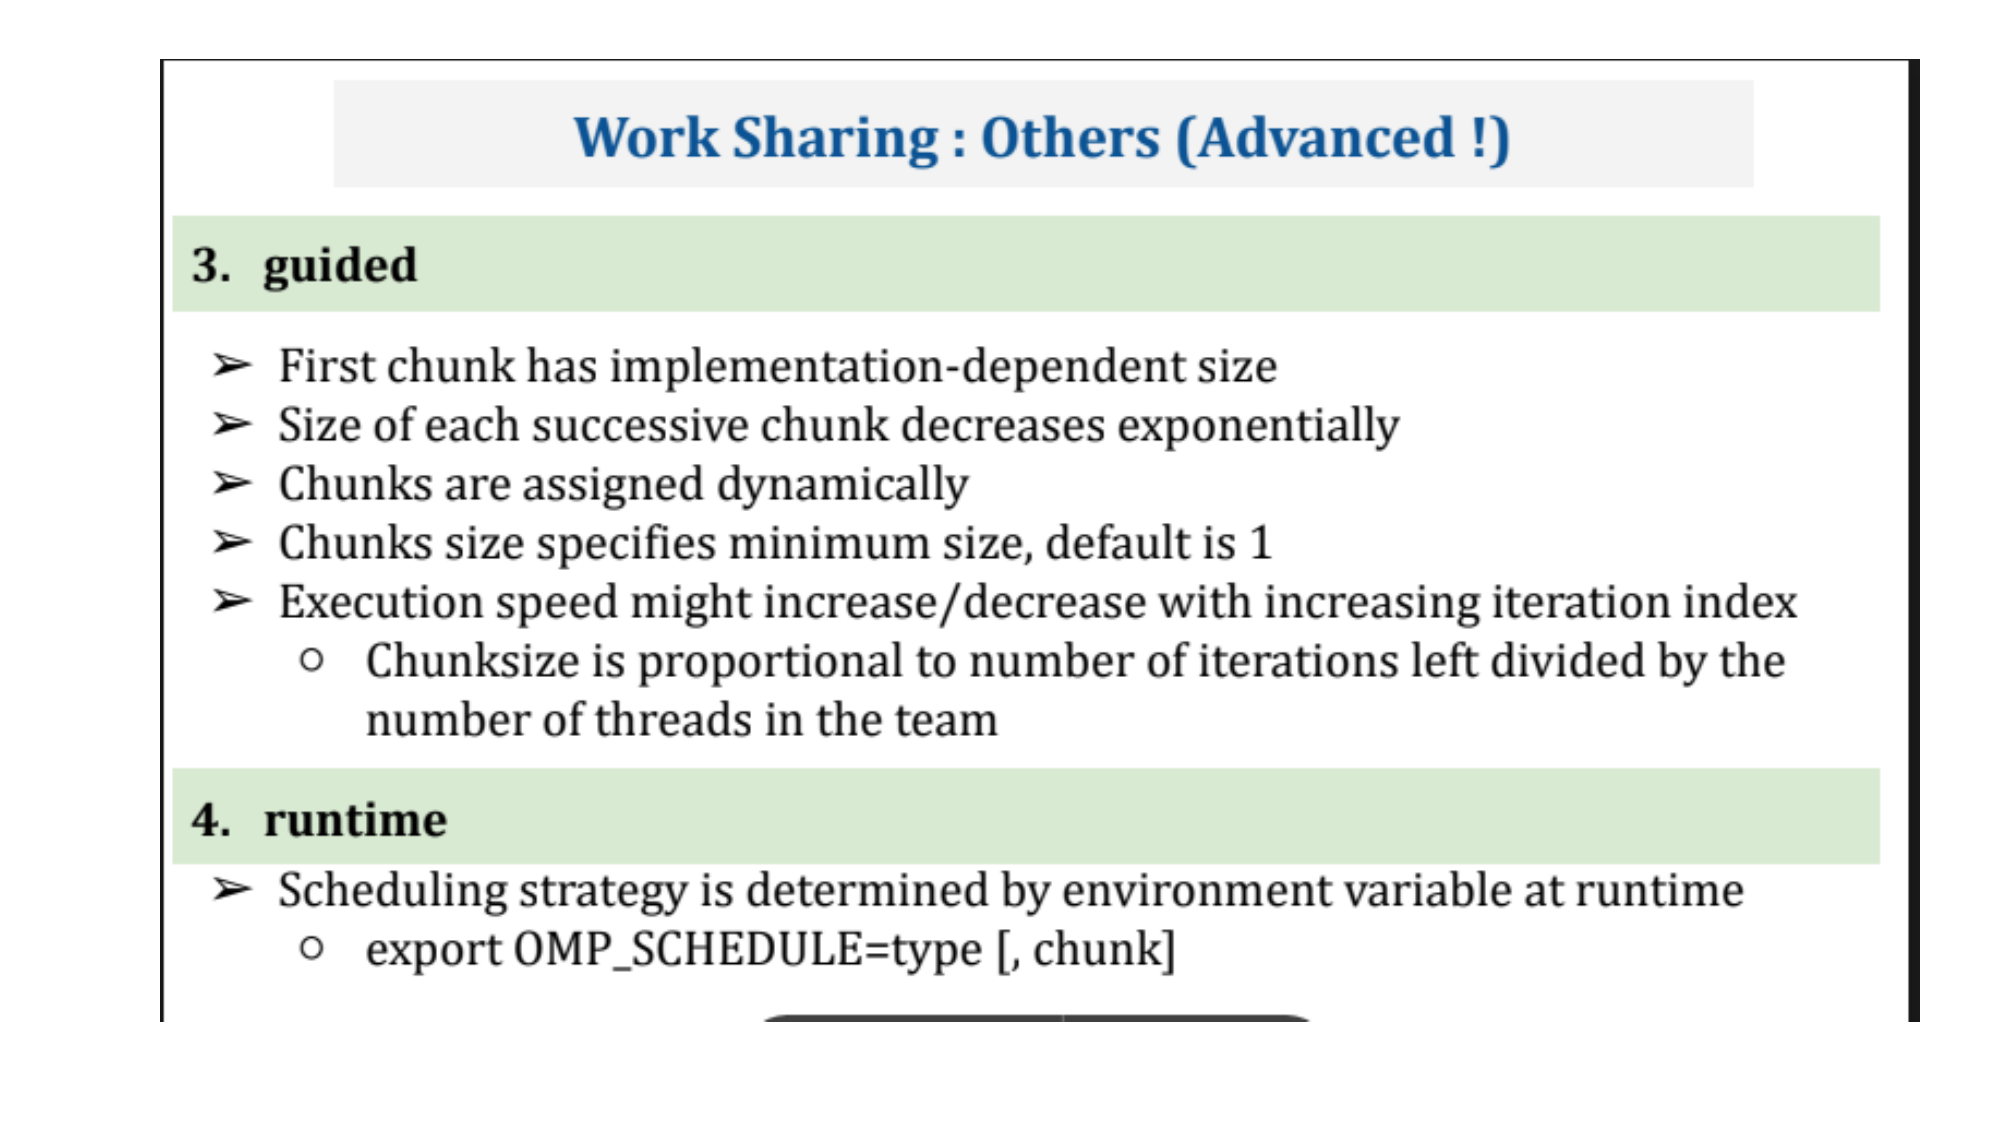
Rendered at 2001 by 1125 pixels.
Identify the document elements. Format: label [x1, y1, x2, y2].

picture [160, 59, 1920, 1022]
